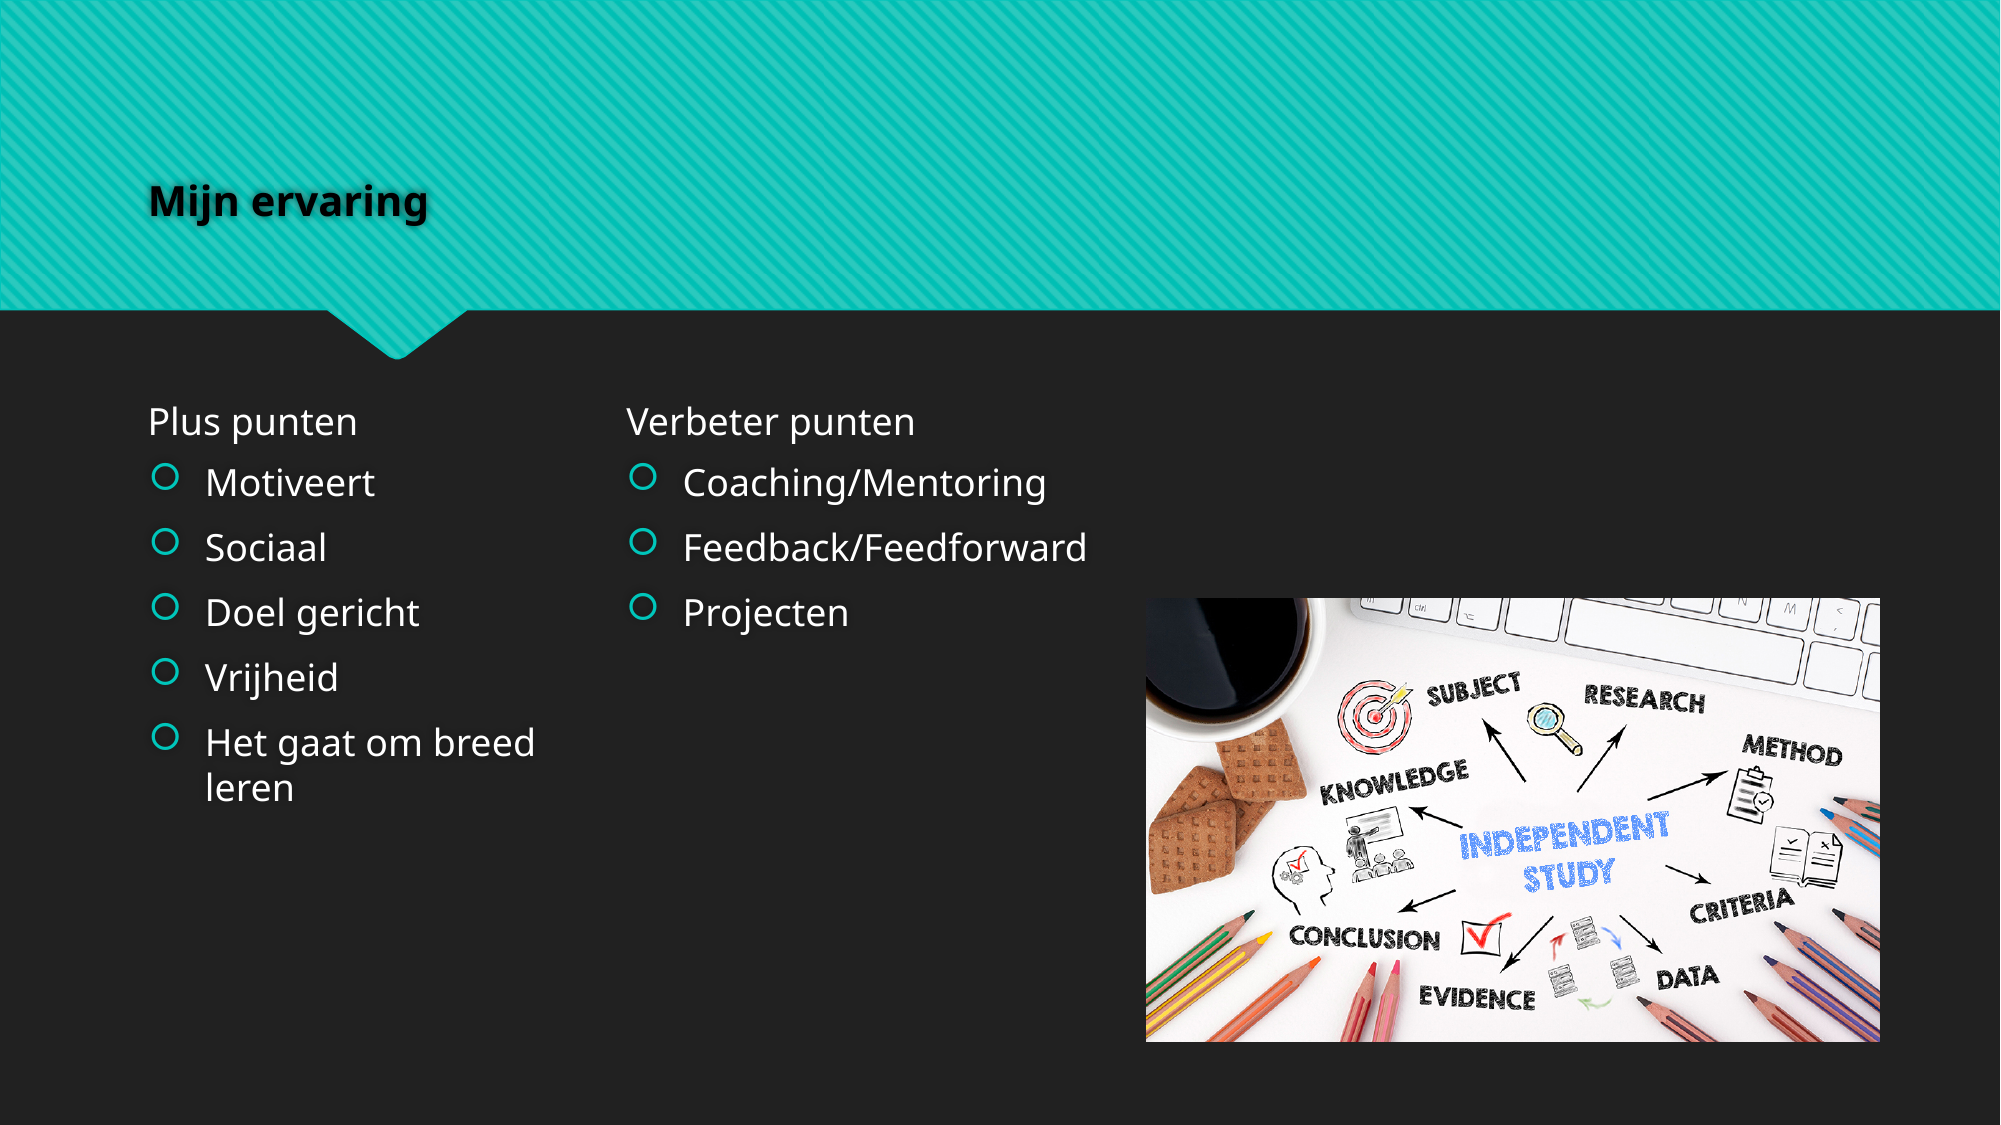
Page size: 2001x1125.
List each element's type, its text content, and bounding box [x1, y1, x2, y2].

list Motiveert Sociaal Doel gericht Vrijheid Het gaat om breed leren [133, 451, 607, 962]
text_box Verbeter punten [611, 390, 975, 451]
text_box Coaching/Mentoring Feedback/Feedforward Projecten [611, 451, 1147, 962]
text_box Plus punten [132, 390, 496, 451]
picture [1145, 598, 1880, 1042]
title Mijn ervaring [132, 163, 1868, 233]
